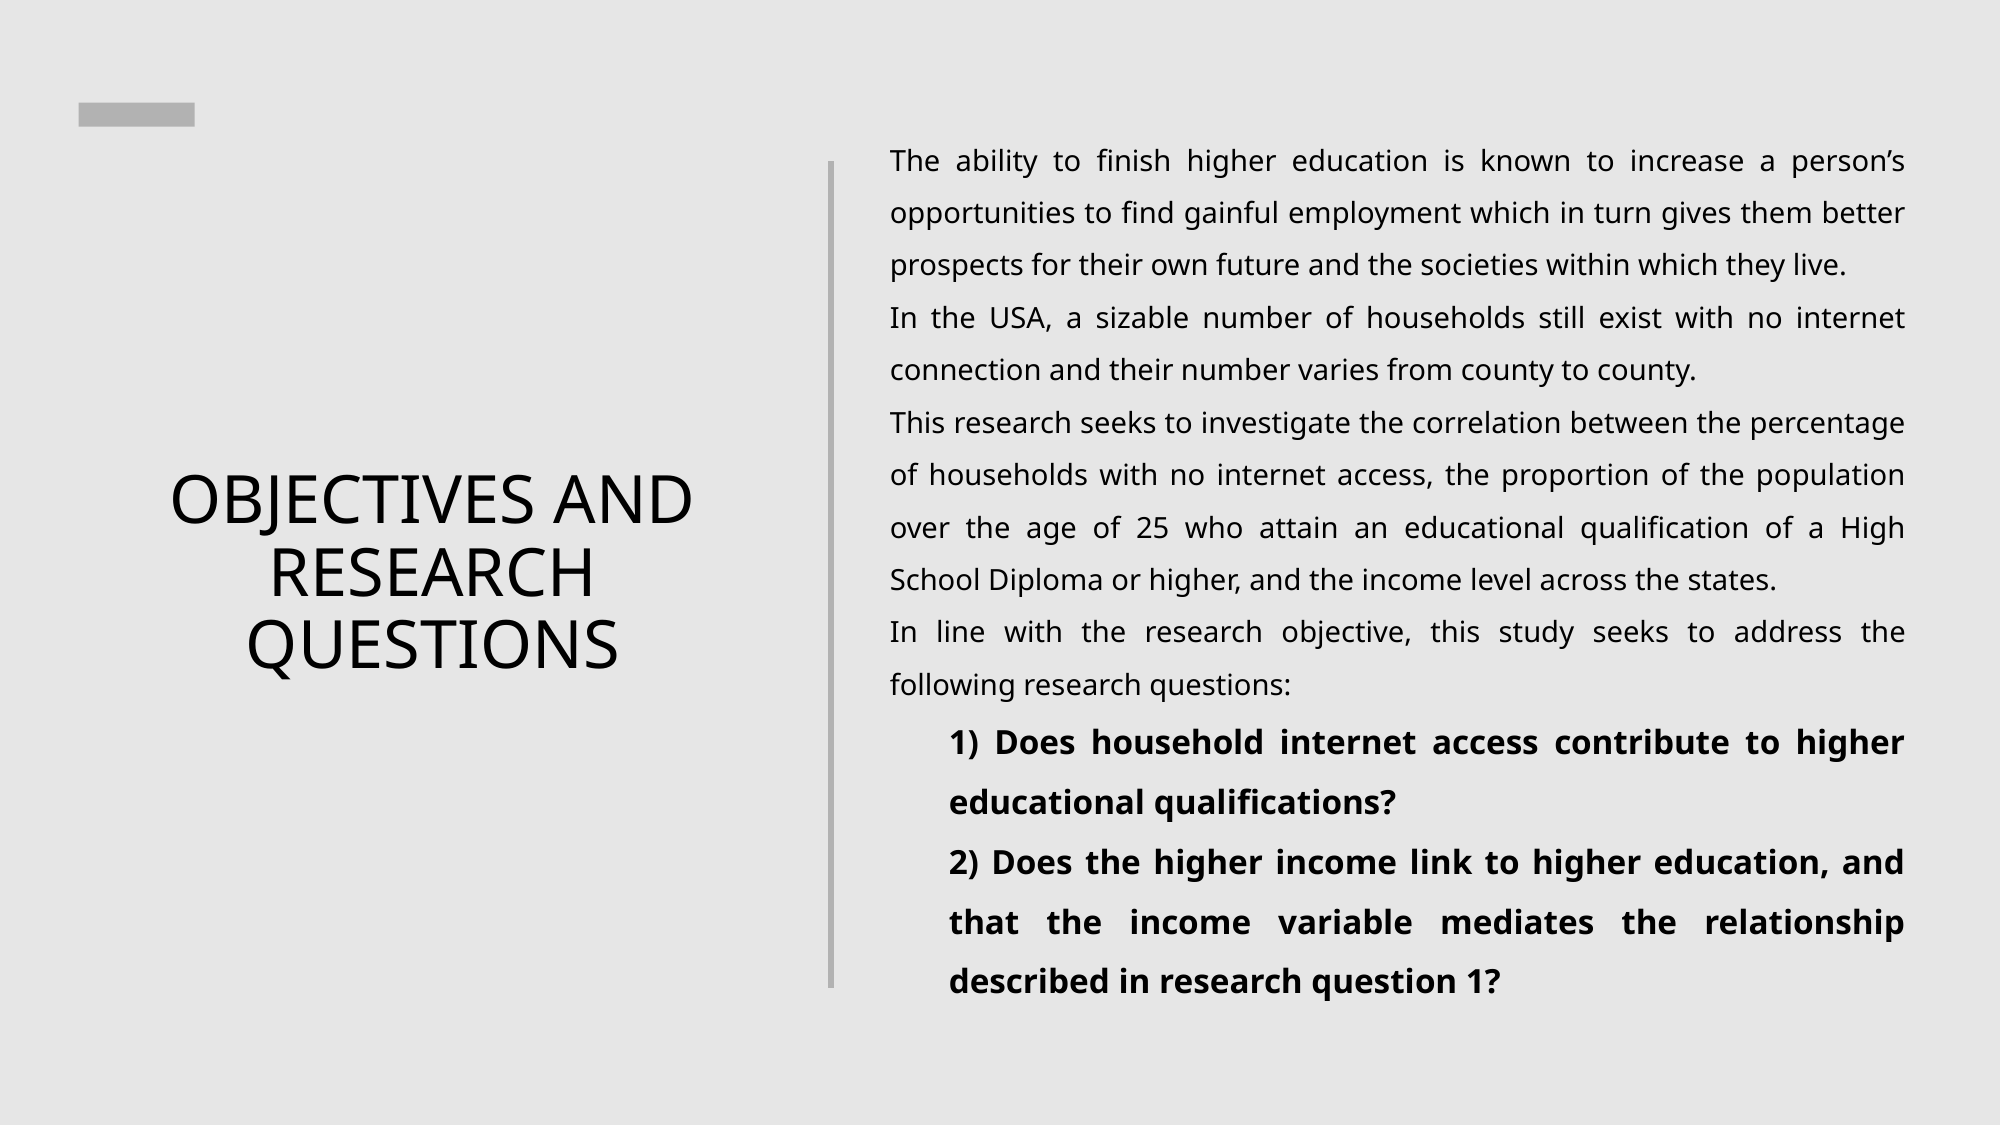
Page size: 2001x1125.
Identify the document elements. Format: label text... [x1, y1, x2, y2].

text_box [827, 160, 835, 989]
text_box [78, 102, 196, 128]
title OBJECTIVES AND RESEARCH QUESTIONS [78, 126, 788, 1023]
list The ability to finish higher education is known to increase a person’s opportunities to find gainful employment which in turn gives them better prospects for their own future and the societies within which they live. In the USA, a sizable number of households still exist with no internet connection and their number varies from county to county. This research seeks to investigate the correlation between the percentage of households with no internet access, the proportion of the population over the age of 25 who attain an educational qualification of a High School Diploma or higher, and the income level across the states. In line with the research objective, this study seeks to address the following research questions: 1) Does household internet access contribute to higher educational qualifications? 2) Does the higher income link to higher education, and that the income variable mediates the relationship described in research question 1? [874, 116, 1922, 1008]
